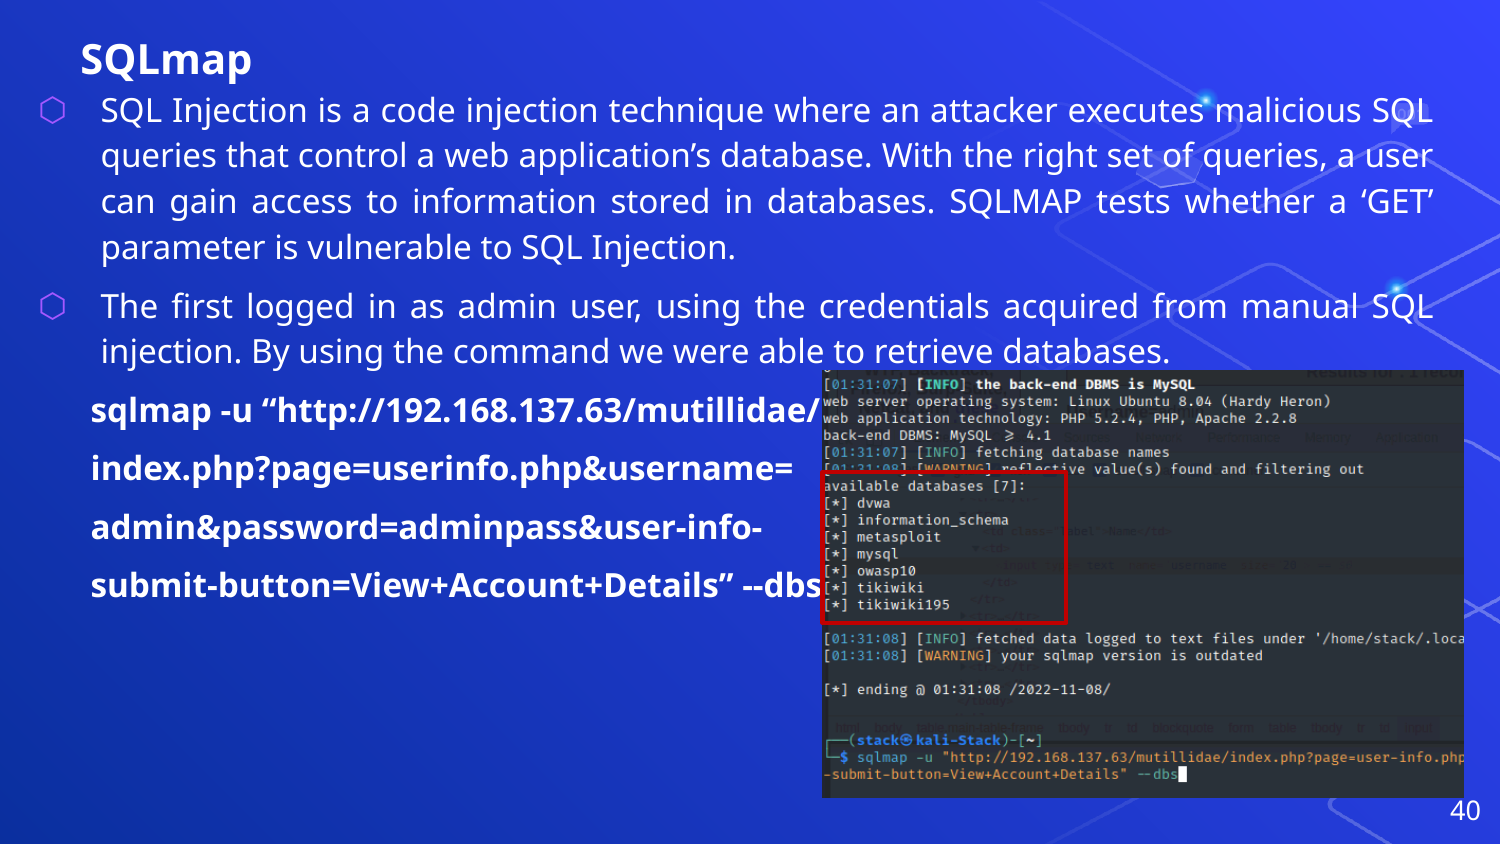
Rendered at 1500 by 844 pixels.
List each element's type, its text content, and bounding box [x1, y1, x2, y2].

list SQL Injection is a code injection technique where an attacker executes malicious SQL queries that control a web application’s database. With the right set of queries, a user can gain access to information stored in databases. SQLMAP tests whether a ‘GET’ parameter is vulnerable to SQL Injection. The first logged in as admin user, using the credentials acquired from manual SQL injection. By using the command we were able to retrieve databases. sqlmap -u “http://192.168.137.63/mutillidae/ index.php?page=userinfo.php&username= admin&password=adminpass&user-info- submit-button=View+Account+Details” --dbs [25, 82, 1437, 725]
slide_number 40 [1391, 779, 1482, 844]
title SQLmap [80, 10, 1500, 83]
picture [0, 0, 1500, 844]
